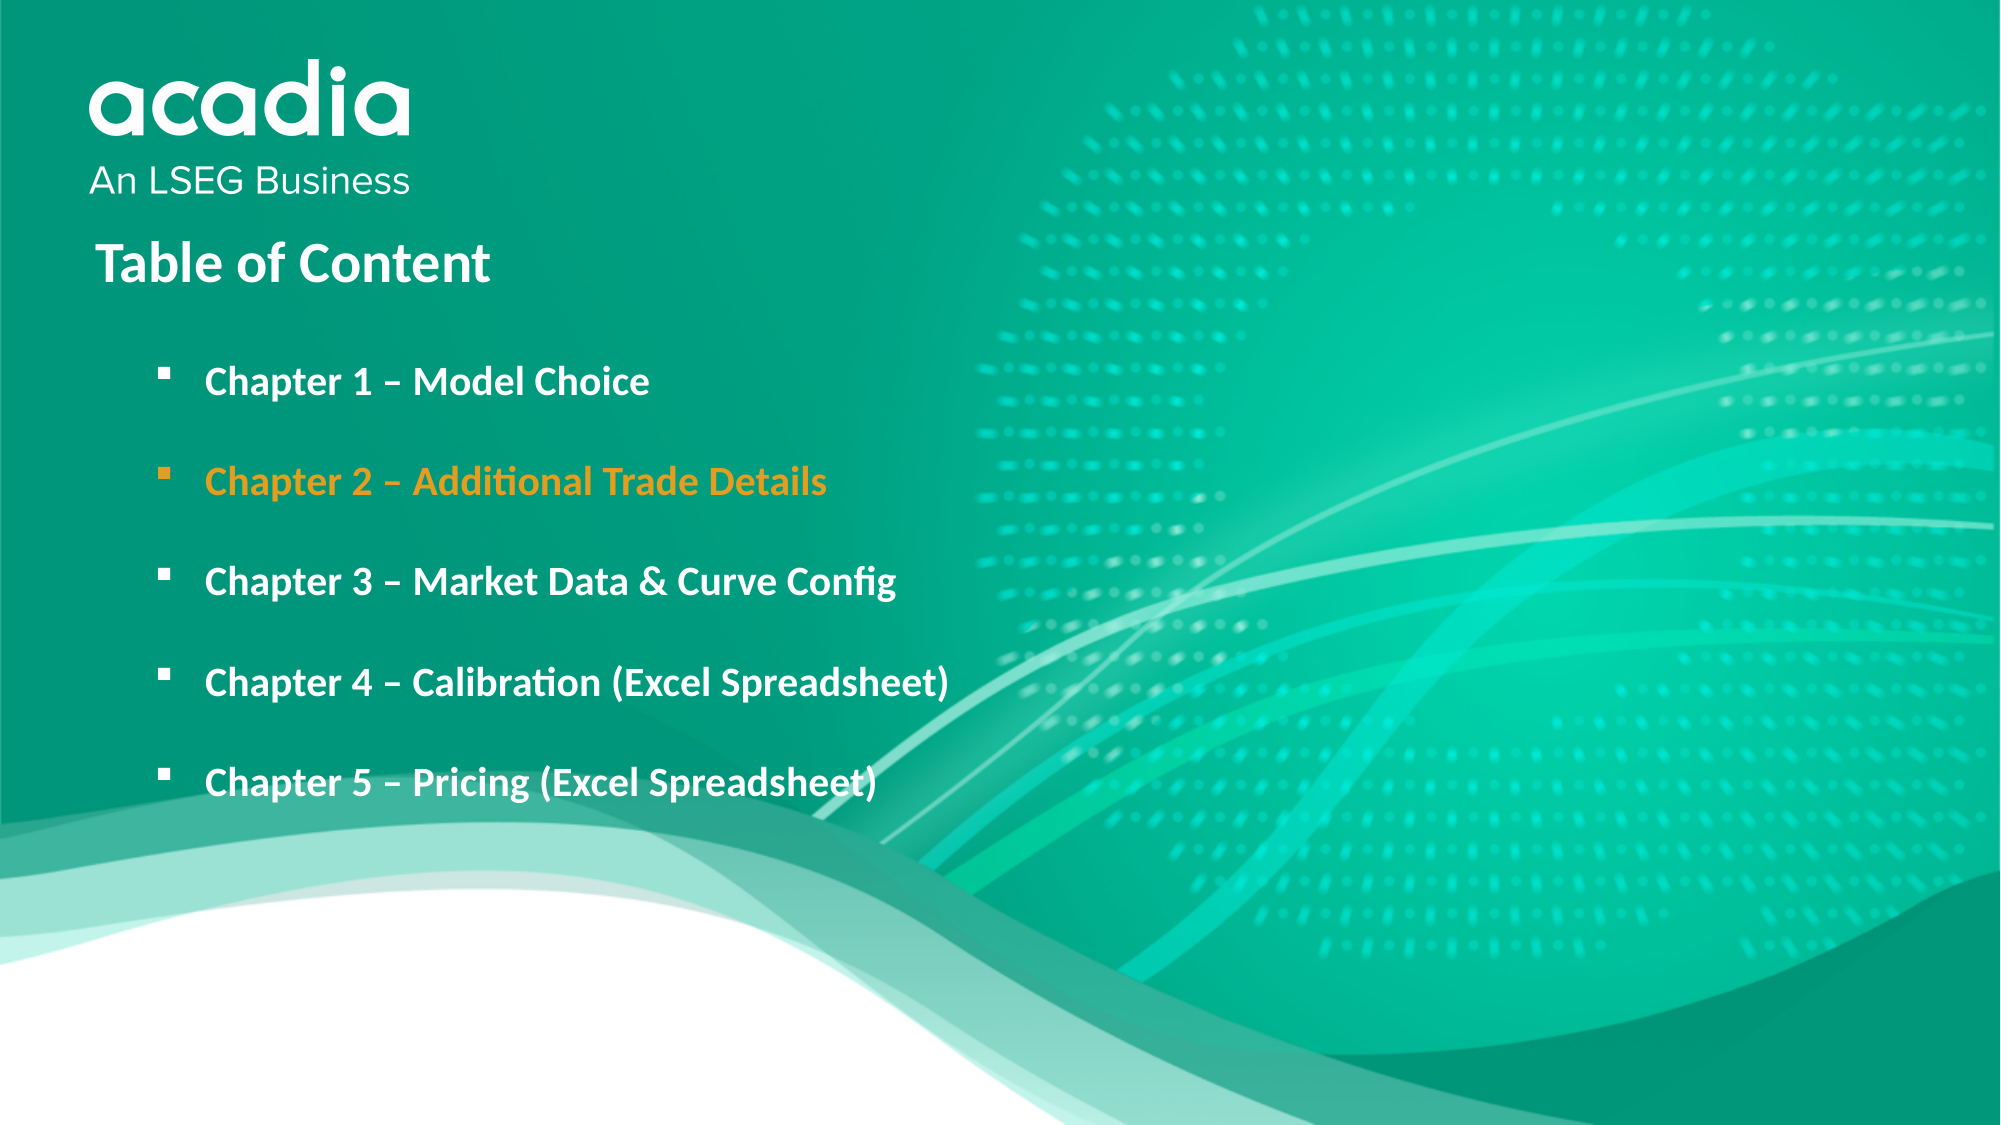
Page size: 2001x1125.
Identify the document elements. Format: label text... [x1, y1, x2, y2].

picture [0, 0, 2001, 1125]
subtitle Chapter 1 – Model Choice Chapter 2 – Additional Trade Details Chapter 3 – Market Data & Curve Config Chapter 4 – Calibration (Excel Spreadsheet) Chapter 5 – Pricing (Excel Spreadsheet) [139, 296, 1797, 836]
title Table of Content [80, 225, 1738, 321]
